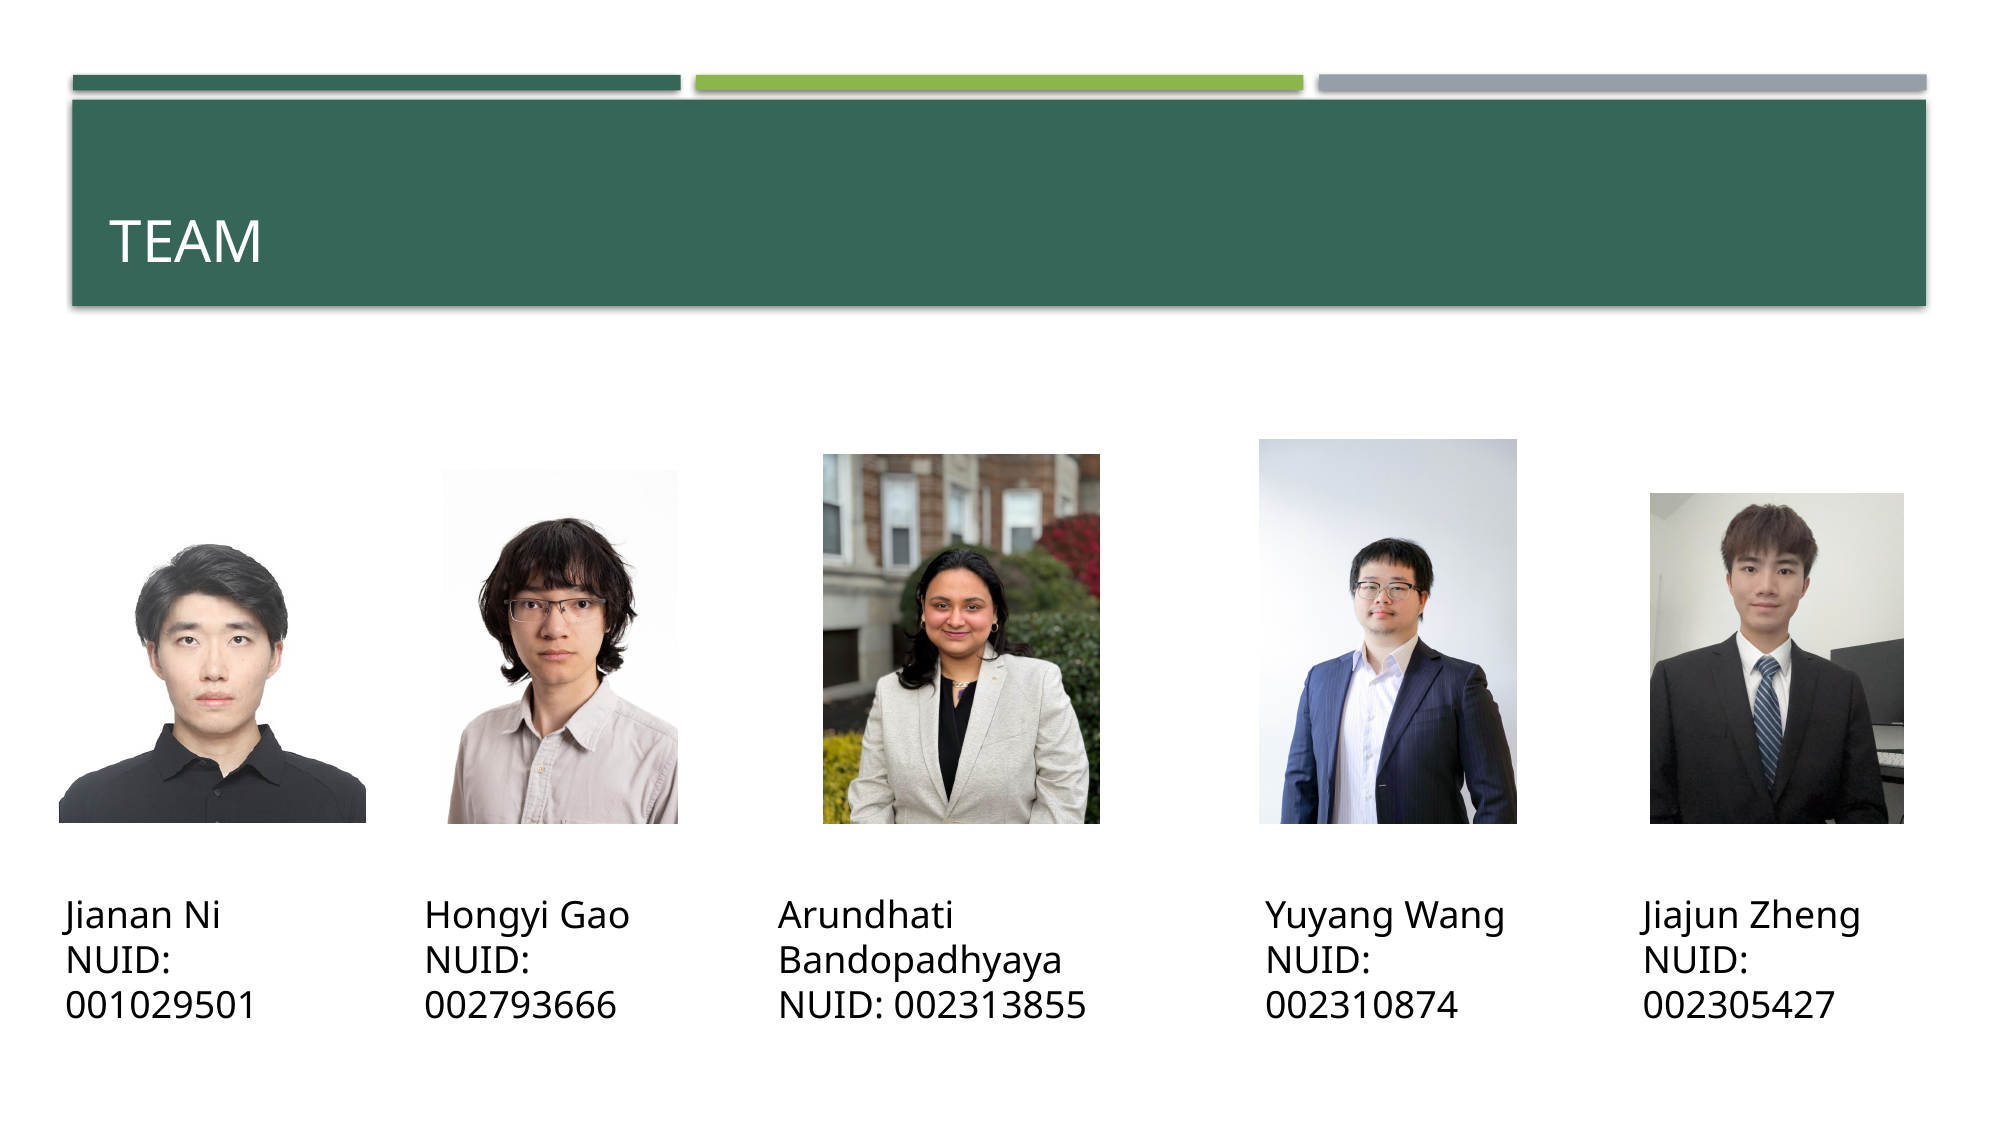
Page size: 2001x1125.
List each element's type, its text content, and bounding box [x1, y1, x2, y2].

text_box Jiajun Zheng NUID: 002305427 [1627, 883, 1948, 1034]
text_box Jianan Ni NUID: 001029501 [50, 883, 366, 1034]
text_box Yuyang Wang NUID: 002310874 [1249, 883, 1579, 1033]
picture [1649, 492, 1904, 824]
title Team [94, 119, 1904, 282]
text_box Hongyi Gao NUID: 002793666 [409, 883, 737, 1033]
picture [822, 454, 1100, 824]
text_box Arundhati Bandopadhyaya NUID: 002313855 [762, 883, 1212, 1034]
picture [57, 518, 366, 824]
picture [443, 470, 678, 824]
picture [1259, 438, 1518, 824]
